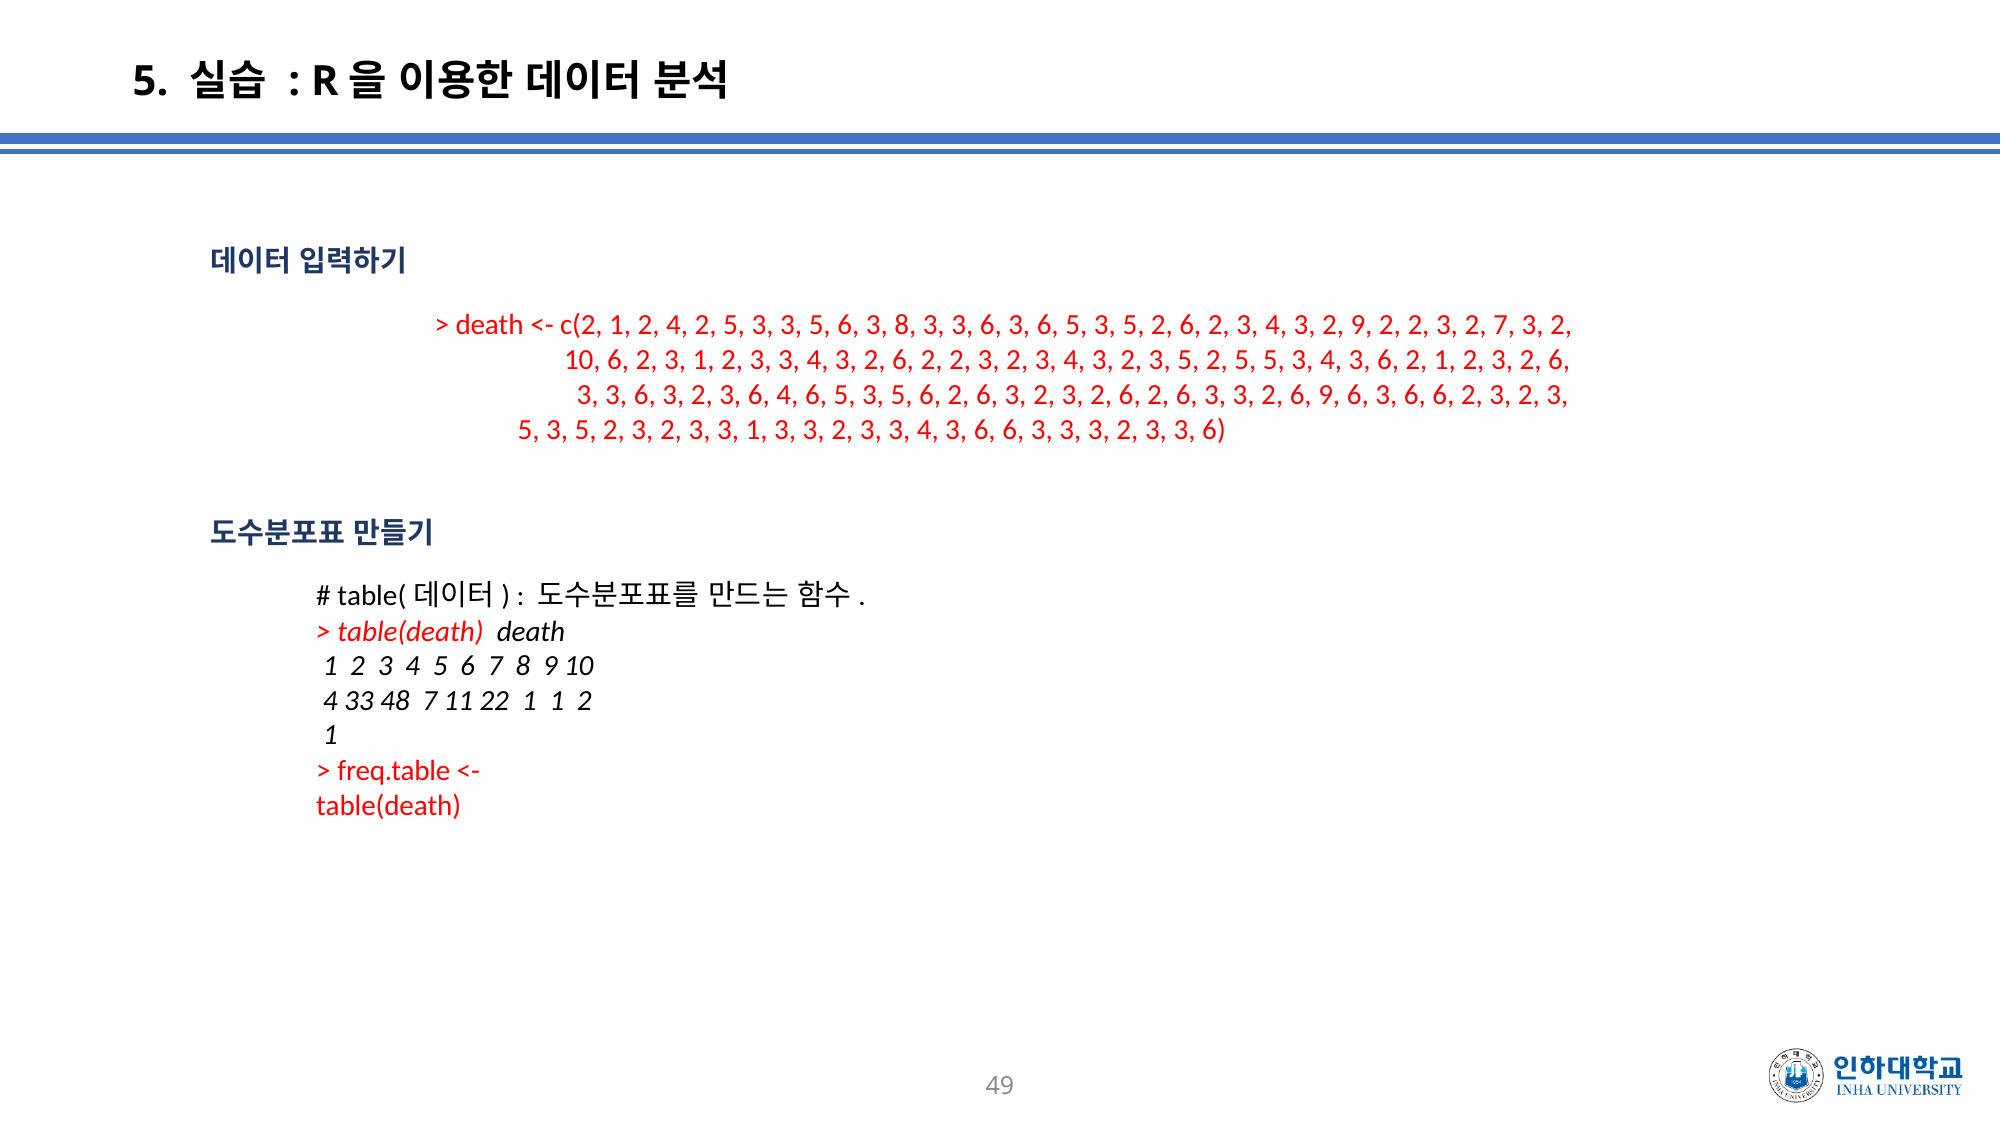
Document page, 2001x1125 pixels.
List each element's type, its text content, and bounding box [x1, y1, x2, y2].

slide_number 49 [774, 1056, 1225, 1117]
picture [1761, 1033, 1971, 1117]
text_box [0, 138, 2000, 152]
text_box 5. 실습 : R을 이용한 데이터 분석 [107, 46, 746, 112]
text_box 데이터 입력하기 > death <- c(2, 1, 2, 4, 2, 5, 3, 3, 5, 6, 3, 8, 3, 3, 6, 3, 6, 5, 3, 5, 2, 6, 2, 3, 4, 3, 2, 9, 2, 2, 3, 2, 7, 3, 2, 10, 6, 2, 3, 1, 2, 3, 3, 4, 3, 2, 6, 2, 2, 3, 2, 3, 4, 3, 2, 3, 5, 2, 5, 5, 3, 4, 3, 6, 2, 1, 2, 3, 2, 6, 3, 3, 6, 3, 2, 3, 6, 4, 6, 5, 3, 5, 6, 2, 6, 3, 2, 3, 2, 6, 2, 6, 3, 3, 2, 6, 9, 6, 3, 6, 6, 2, 3, 2, 3, 5, 3, 5, 2, 3, 2, 3, 3, 1, 3, 3, 2, 3, 3, 4, 3, 6, 6, 3, 3, 3, 2, 3, 3, 6) 도수분포표 만들기 # table(데이터) : 도수분포표를 만드는 함수. > table(death) death 1 2 3 4 5 6 7 8 9 10 4 33 48 7 11 22 1 1 2 1 > freq.table <- table(death) [208, 240, 1573, 821]
